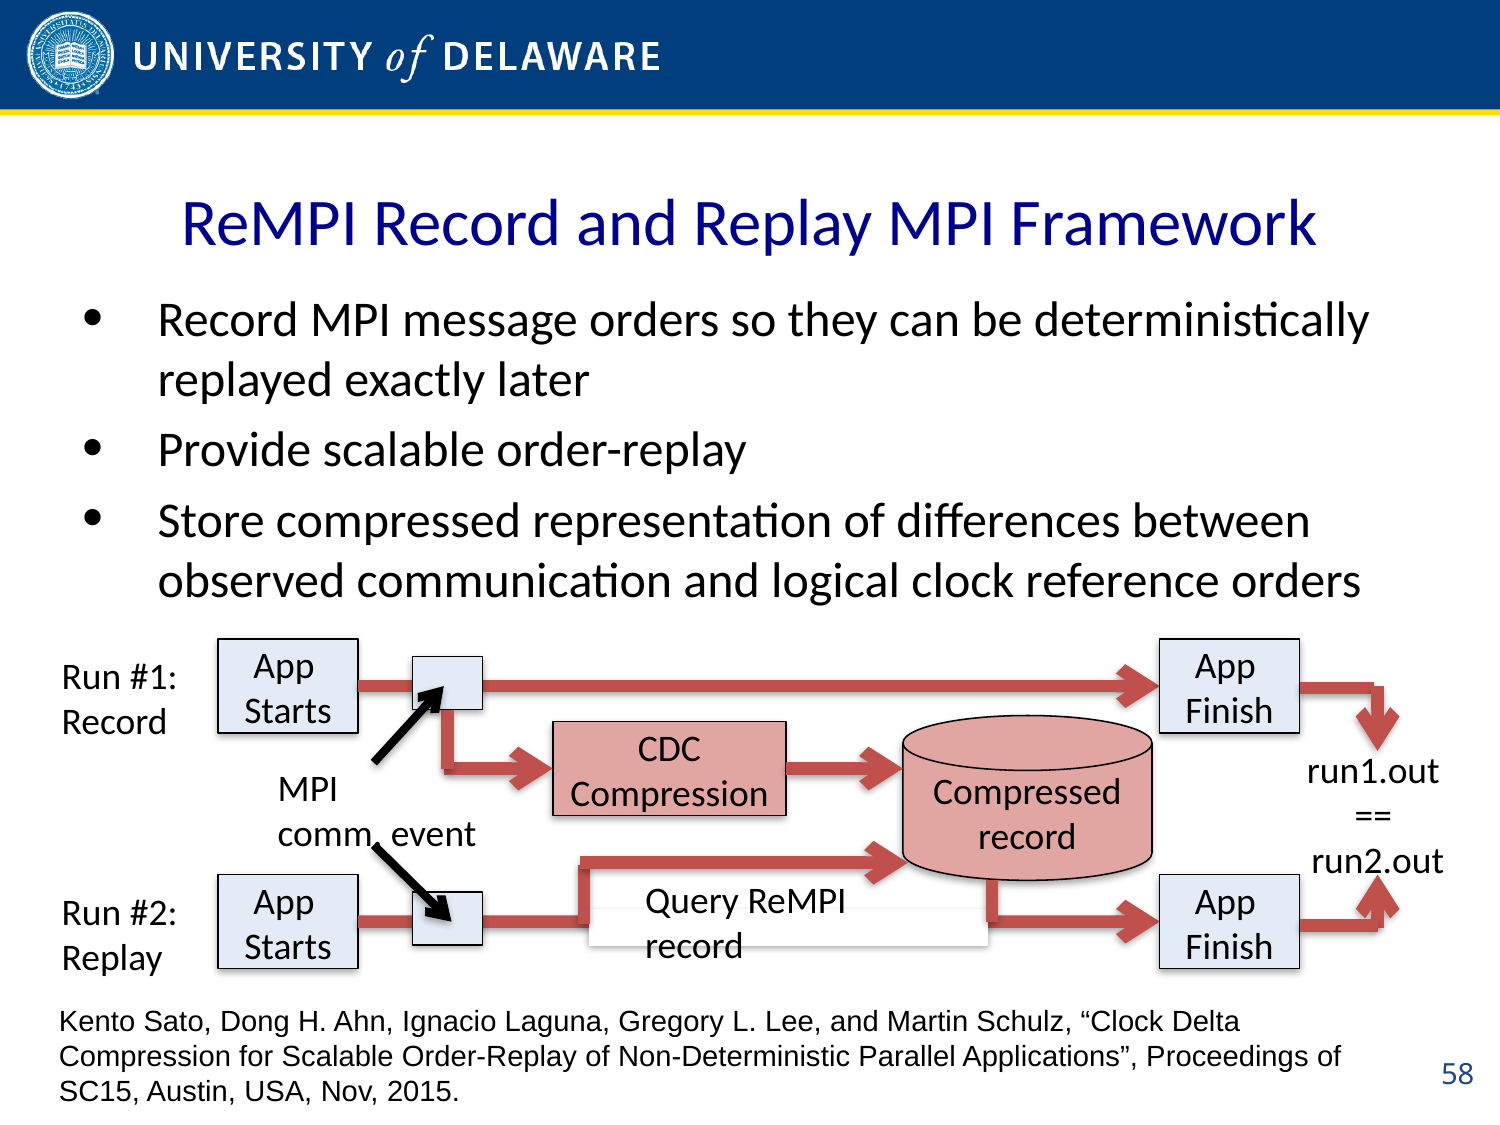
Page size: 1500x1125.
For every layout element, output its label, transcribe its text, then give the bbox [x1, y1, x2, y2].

list Record MPI message orders so they can be deterministically replayed exactly later Provide scalable order-replay Store compressed representation of differences between observed communication and logical clock reference orders [74, 278, 1426, 636]
title ReMPI Record and Replay MPI Framework [74, 136, 1426, 278]
slide_number 58 [1131, 1041, 1483, 1104]
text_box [46, 638, 1472, 969]
picture [0, 0, 1500, 1125]
text_box Kento Sato, Dong H. Ahn, Ignacio Laguna, Gregory L. Lee, and Martin Schulz, “Clock Delta Compression for Scalable Order-Replay of Non-Deterministic Parallel Applications”, Proceedings of SC15, Austin, USA, Nov, 2015. [51, 995, 1401, 1115]
